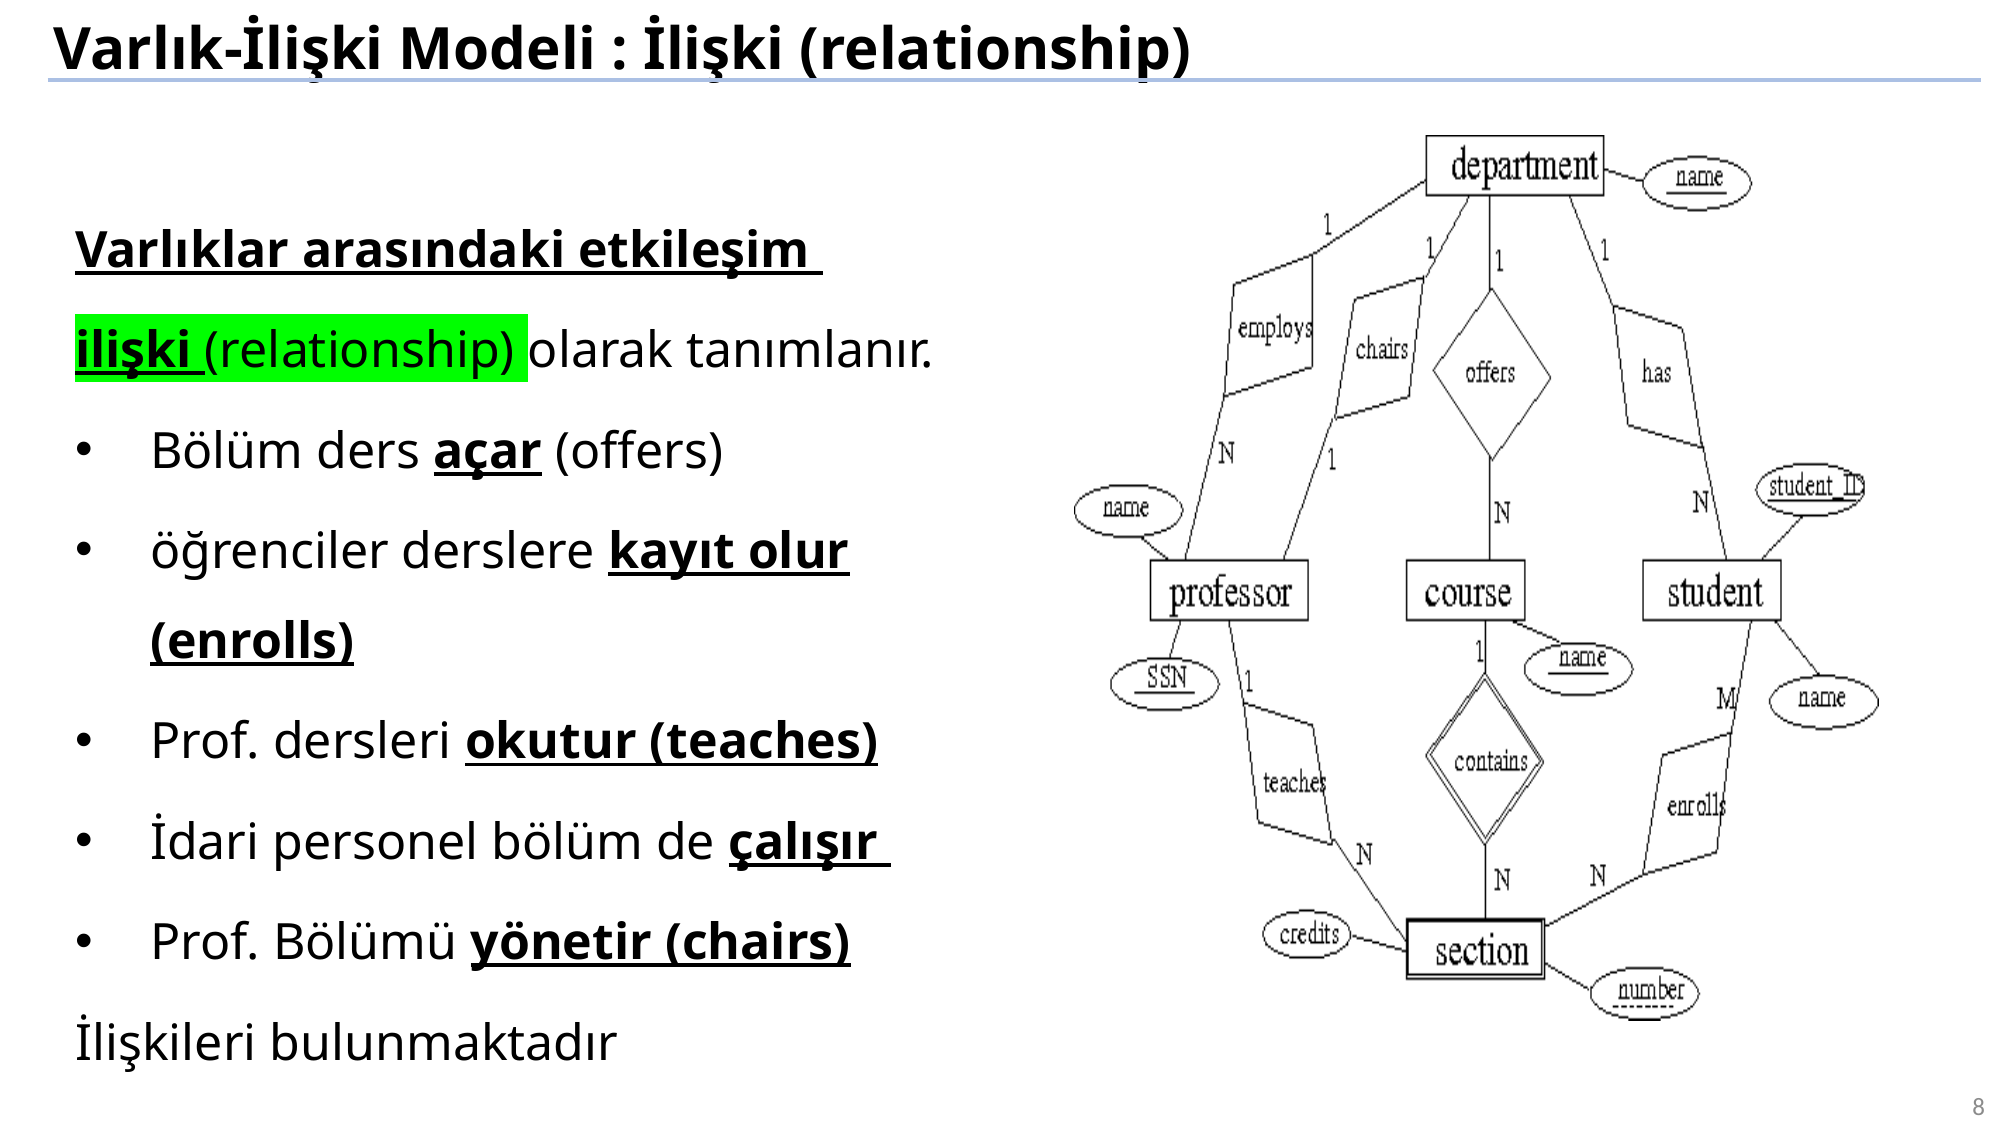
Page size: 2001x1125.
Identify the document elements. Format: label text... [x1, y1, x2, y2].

picture [1074, 135, 1879, 1021]
list Varlıklar arasındaki etkileşim ilişki (relationship) olarak tanımlanır. Bölüm ders açar (offers) öğrenciler derslere kayıt olur (enrolls) Prof. dersleri okutur (teaches) İdari personel bölüm de çalışır Prof. Bölümü yönetir (chairs) İlişkileri bulunmaktadır [0, 179, 1044, 1078]
slide_number 8 [1550, 1085, 2000, 1125]
text_box Varlık-İlişki Modeli : İlişki (relationship) [38, 6, 1808, 96]
